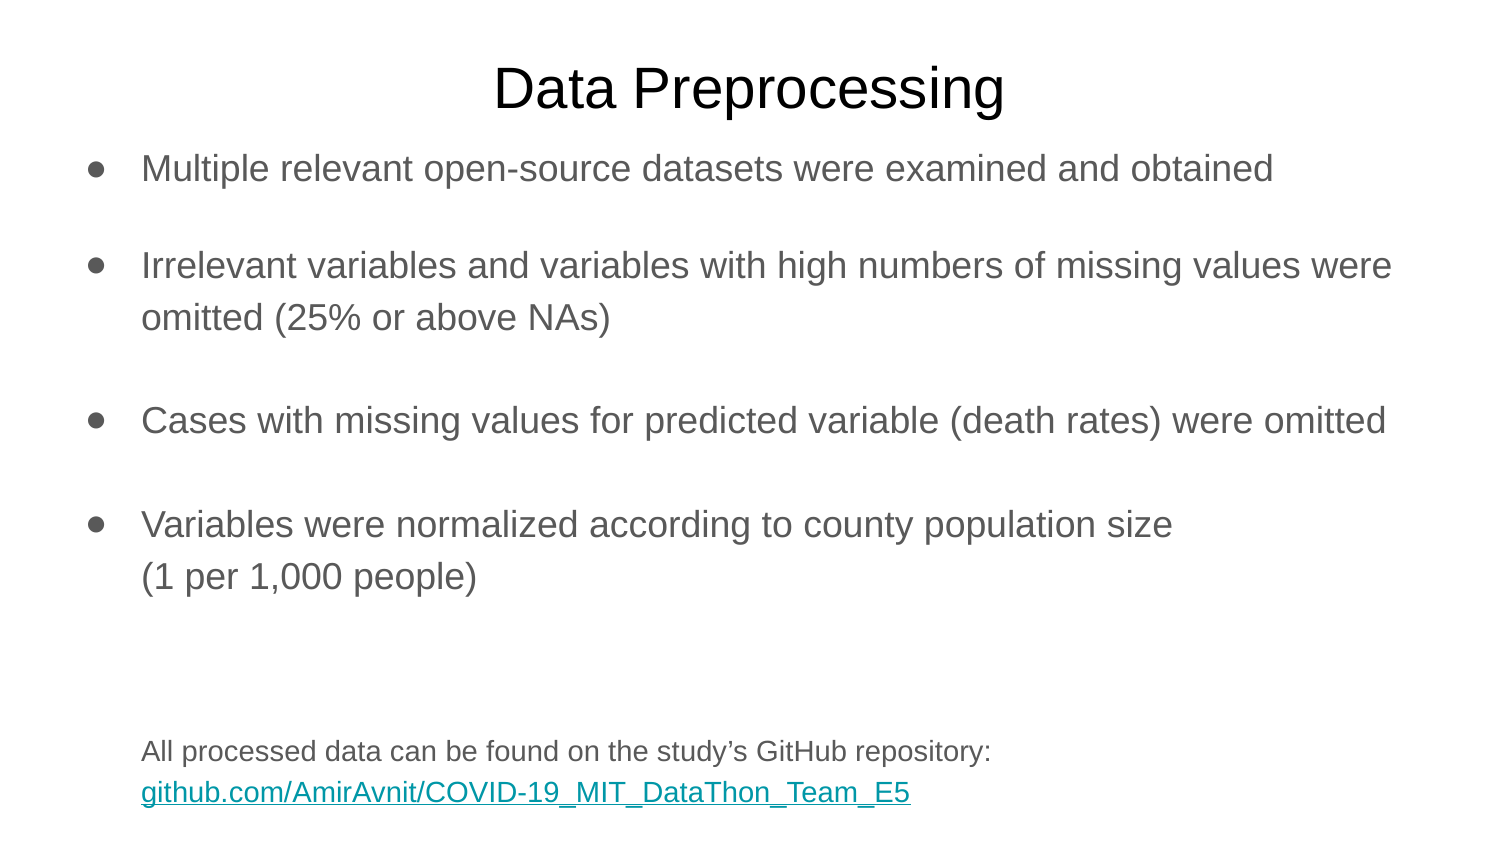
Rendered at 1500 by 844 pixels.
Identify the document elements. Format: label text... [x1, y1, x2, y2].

title Data Preprocessing [51, 35, 1449, 122]
list Multiple relevant open-source datasets were examined and obtained Irrelevant variables and variables with high numbers of missing values were omitted (25% or above NAs) Cases with missing values for predicted variable (death rates) were omitted Variables were normalized according to county population size (1 per 1,000 people) All processed data can be found on the study’s GitHub repository: github.com/AmirAvnit/COVID-19_MIT_DataThon_Team_E5 [51, 122, 1449, 838]
